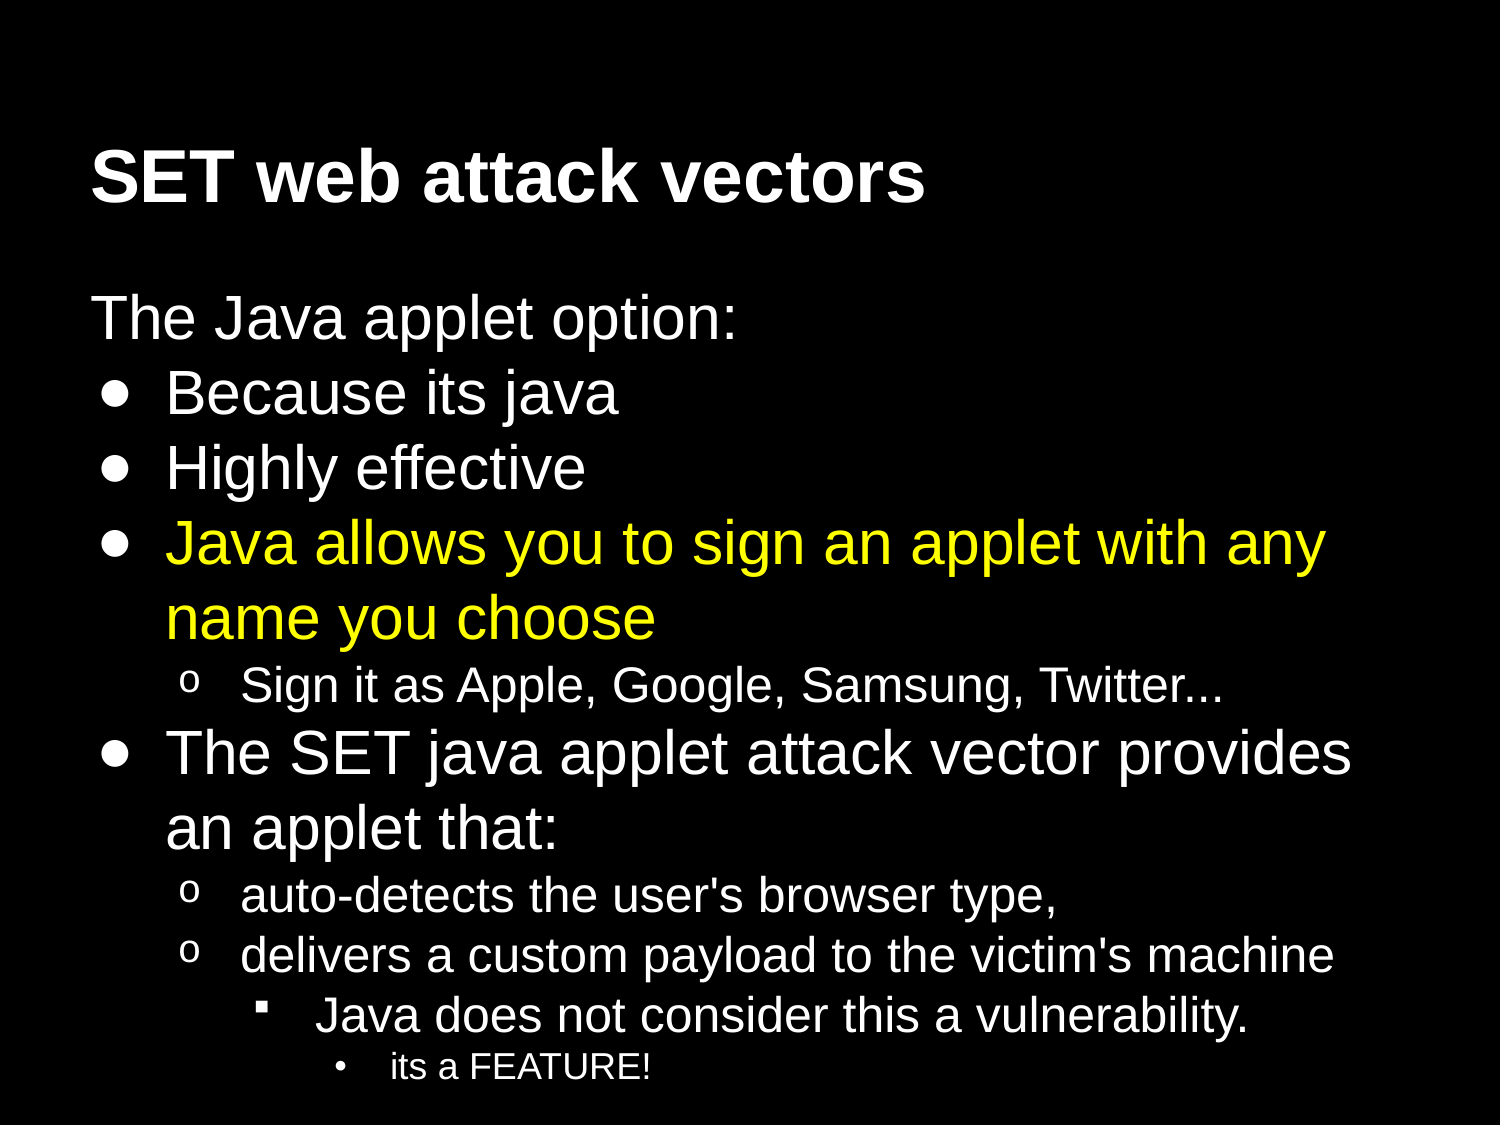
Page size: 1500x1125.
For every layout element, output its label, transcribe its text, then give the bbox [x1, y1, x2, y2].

title SET web attack vectors [75, 45, 1425, 233]
list The Java applet option: Because its java Highly effective Java allows you to sign an applet with any name you choose Sign it as Apple, Google, Samsung, Twitter... The SET java applet attack vector provides an applet that: auto-detects the user's browser type, delivers a custom payload to the victim's machine Java does not consider this a vulnerability. its a FEATURE! [75, 262, 1425, 1078]
